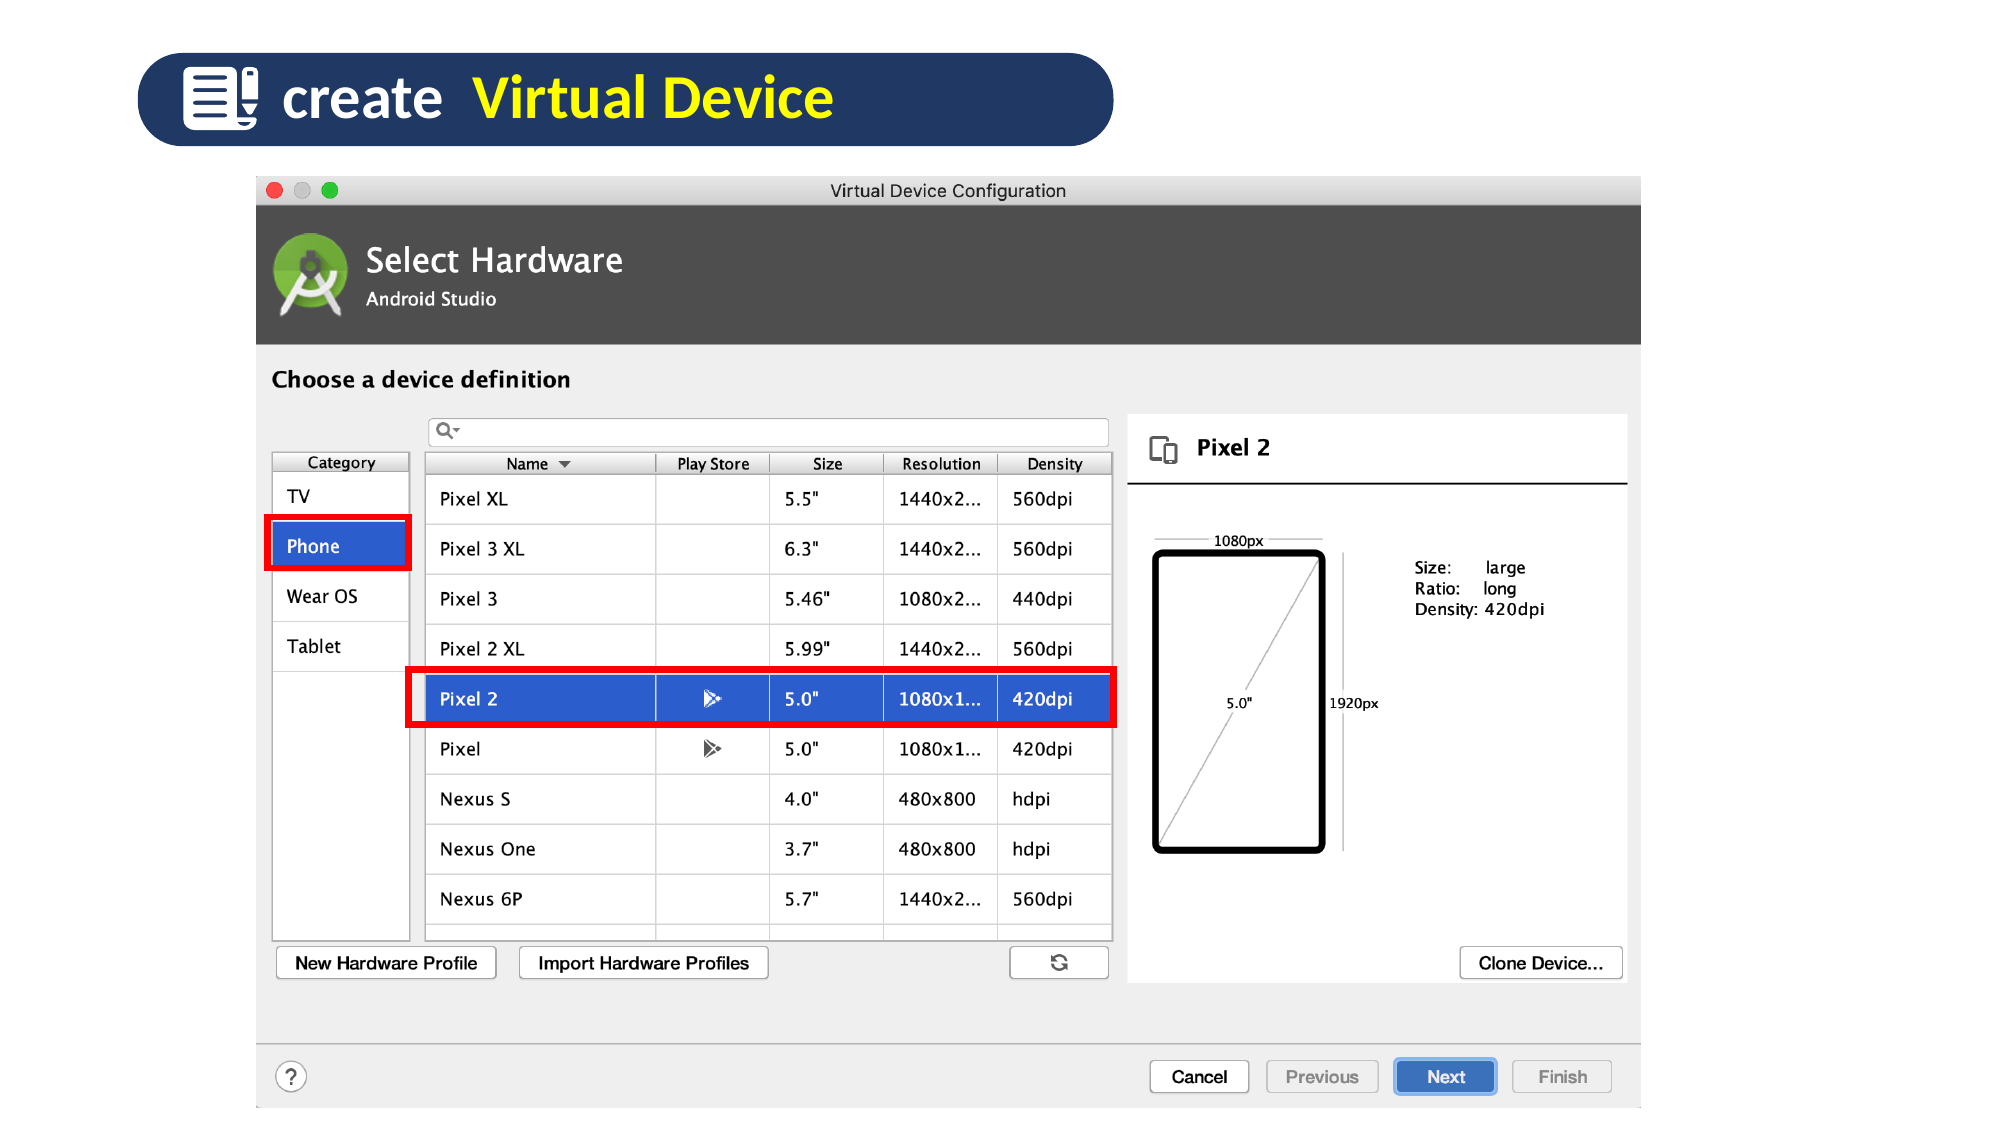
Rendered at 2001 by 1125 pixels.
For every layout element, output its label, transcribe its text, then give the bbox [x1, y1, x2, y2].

text_box create Virtual Device [267, 48, 1114, 139]
picture [256, 176, 1641, 1108]
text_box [183, 66, 259, 131]
text_box [136, 51, 1096, 148]
